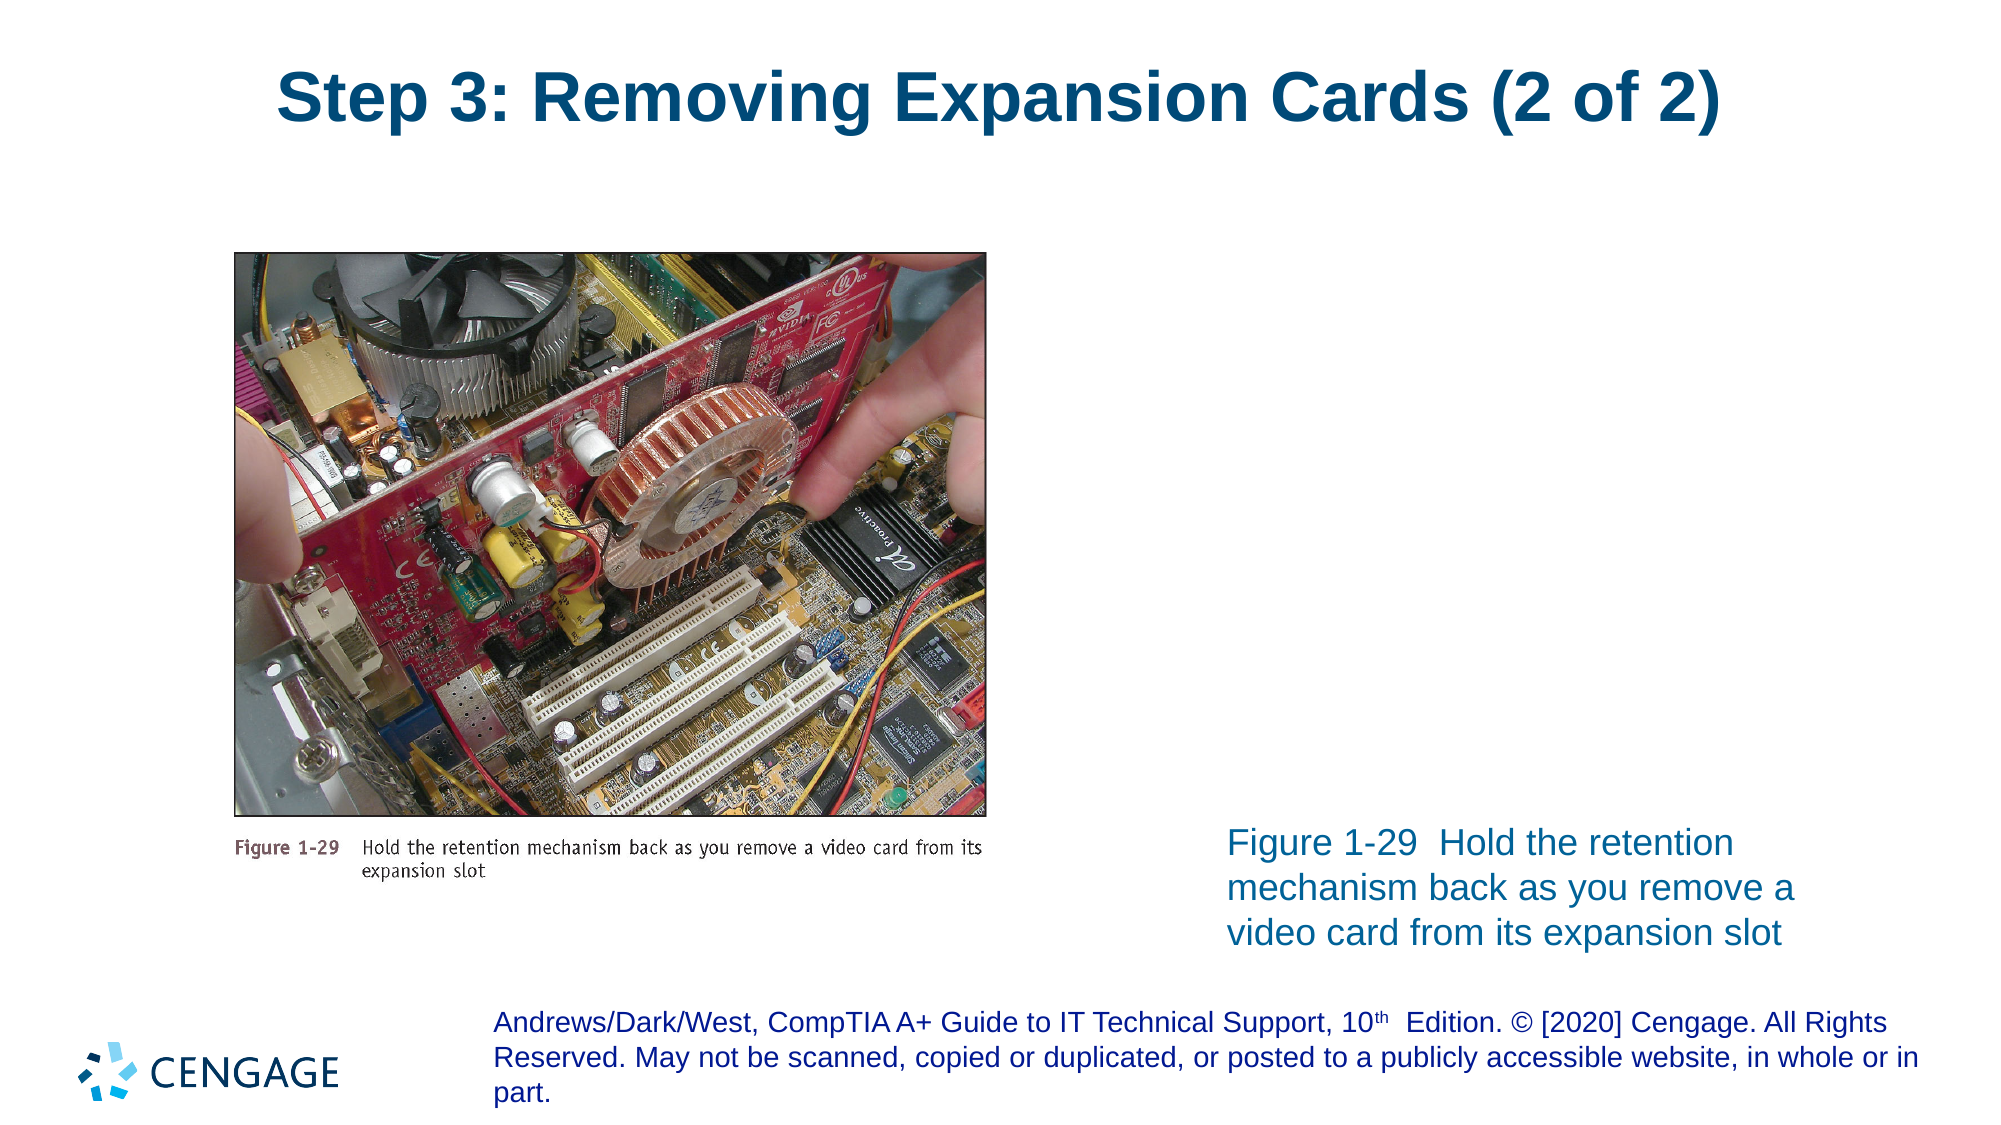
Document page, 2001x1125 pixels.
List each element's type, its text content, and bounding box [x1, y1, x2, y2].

picture [78, 1042, 338, 1101]
picture [225, 245, 994, 889]
title Step 3: Removing Expansion Cards (2 of 2) [137, 59, 1863, 171]
list Figure 1-29 Hold the retention mechanism back as you remove a video card from its expansion slot [1226, 817, 1880, 965]
